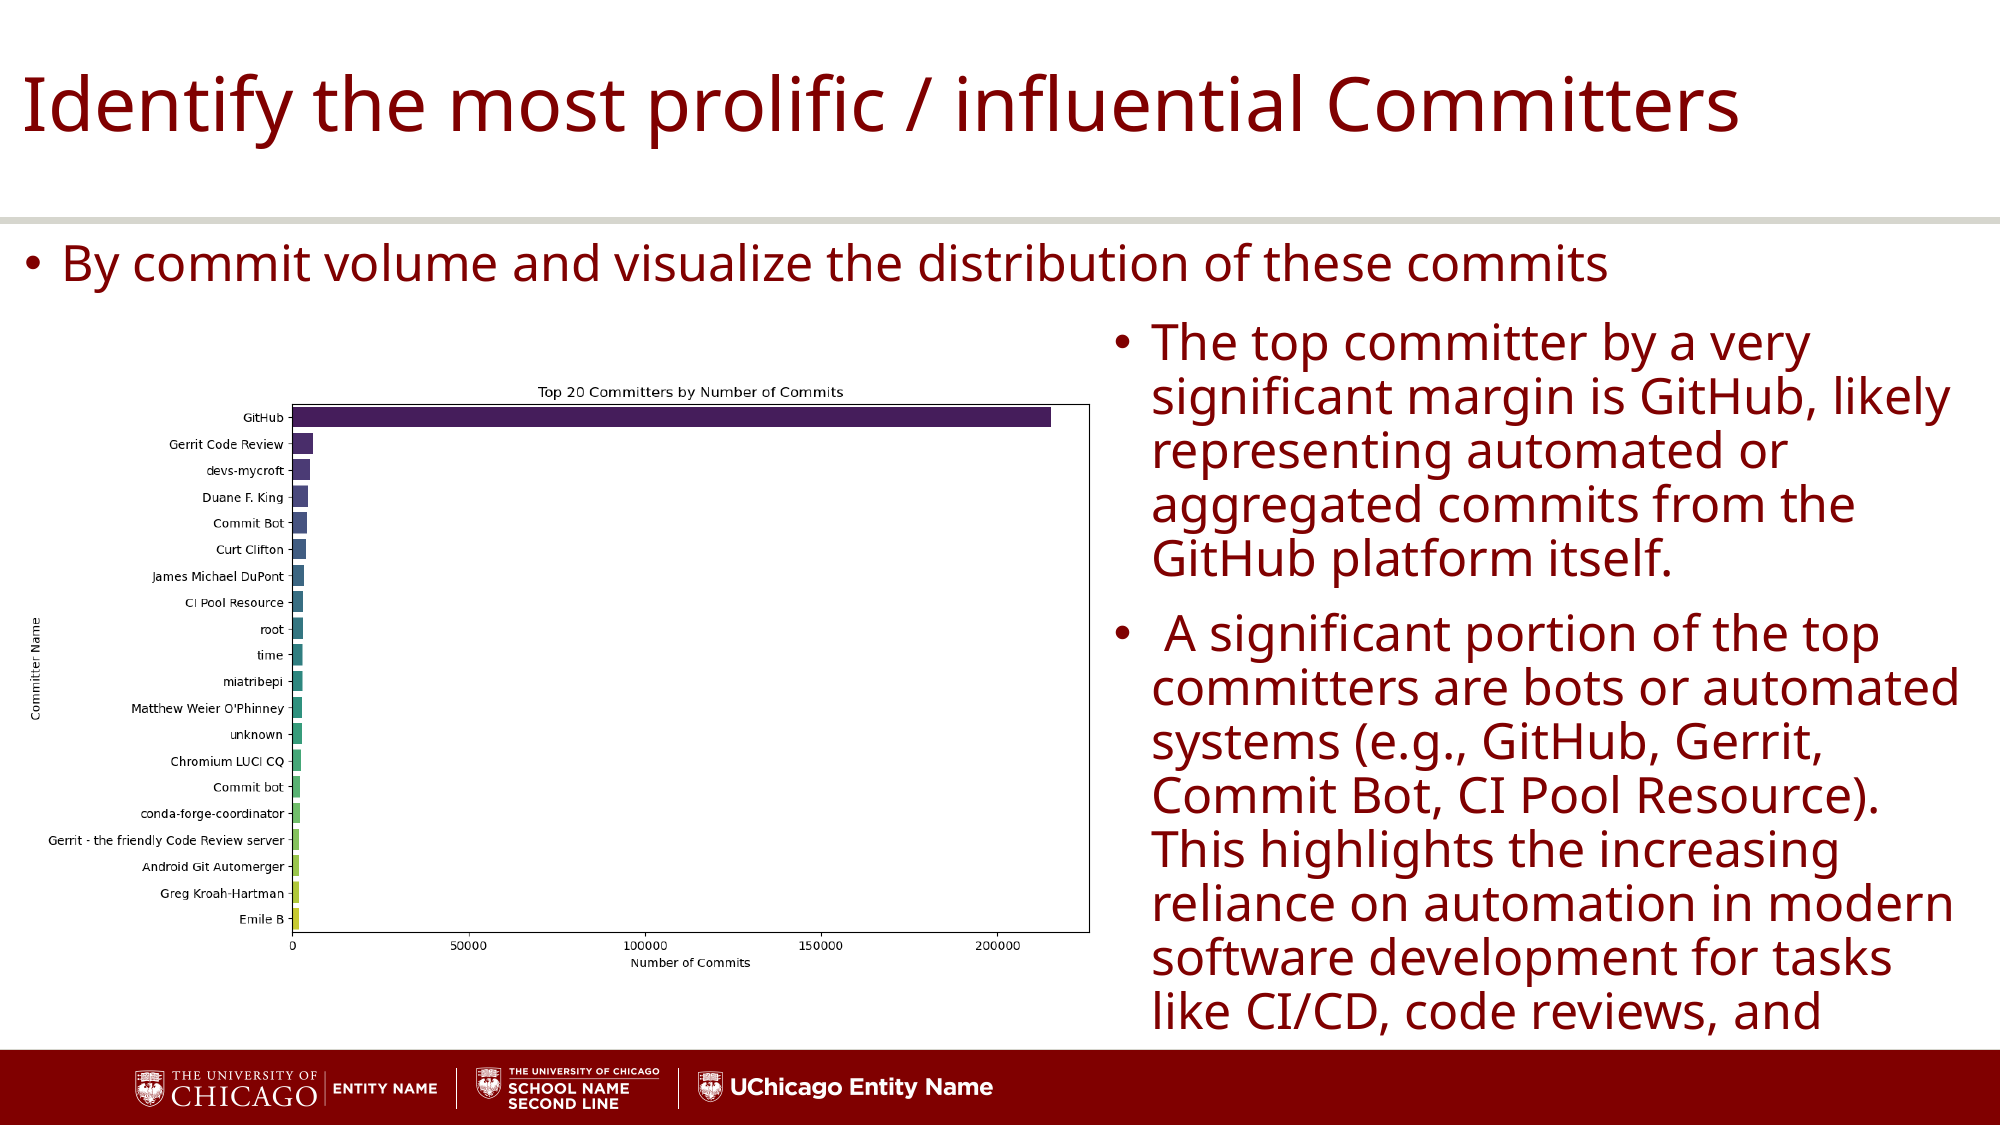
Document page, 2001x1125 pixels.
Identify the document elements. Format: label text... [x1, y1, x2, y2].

picture [22, 378, 1097, 977]
text_box The top committer by a very significant margin is GitHub, likely representing automated or aggregated commits from the GitHub platform itself. A significant portion of the top committers are bots or automated systems (e.g., GitHub, Gerrit, Commit Bot, CI Pool Resource). This highlights the increasing reliance on automation in modern software development for tasks like CI/CD, code reviews, and merges. [1113, 309, 1976, 1045]
list By commit volume and visualize the distribution of these commits [24, 231, 1976, 310]
title Identify the most prolific / influential Committers [22, 0, 1976, 216]
picture [115, 1050, 1017, 1125]
